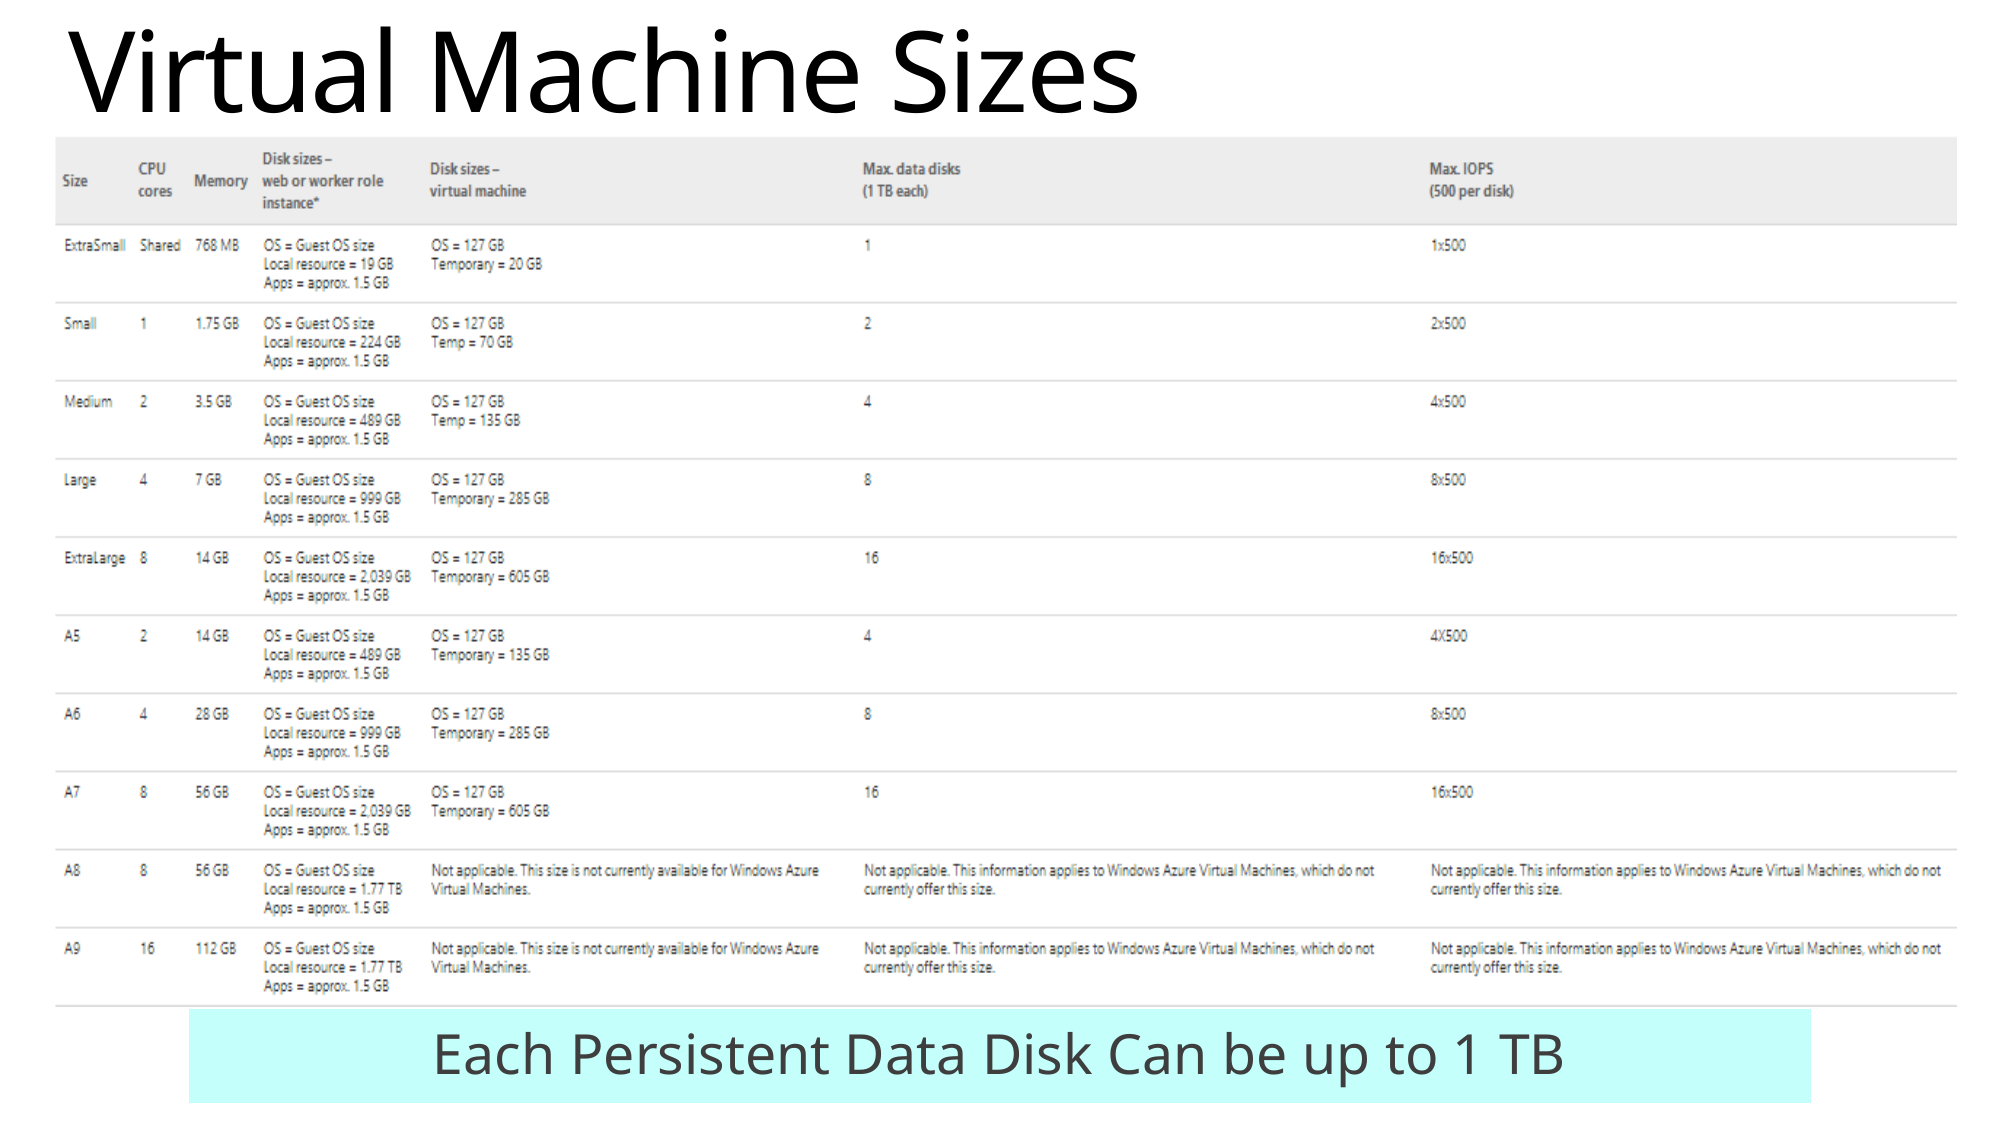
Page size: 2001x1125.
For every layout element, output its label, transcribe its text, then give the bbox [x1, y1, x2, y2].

text_box Each Persistent Data Disk Can be up to 1 TB [186, 1007, 1815, 1107]
picture [43, 134, 1957, 1007]
title Virtual Machine Sizes [44, 0, 1957, 111]
